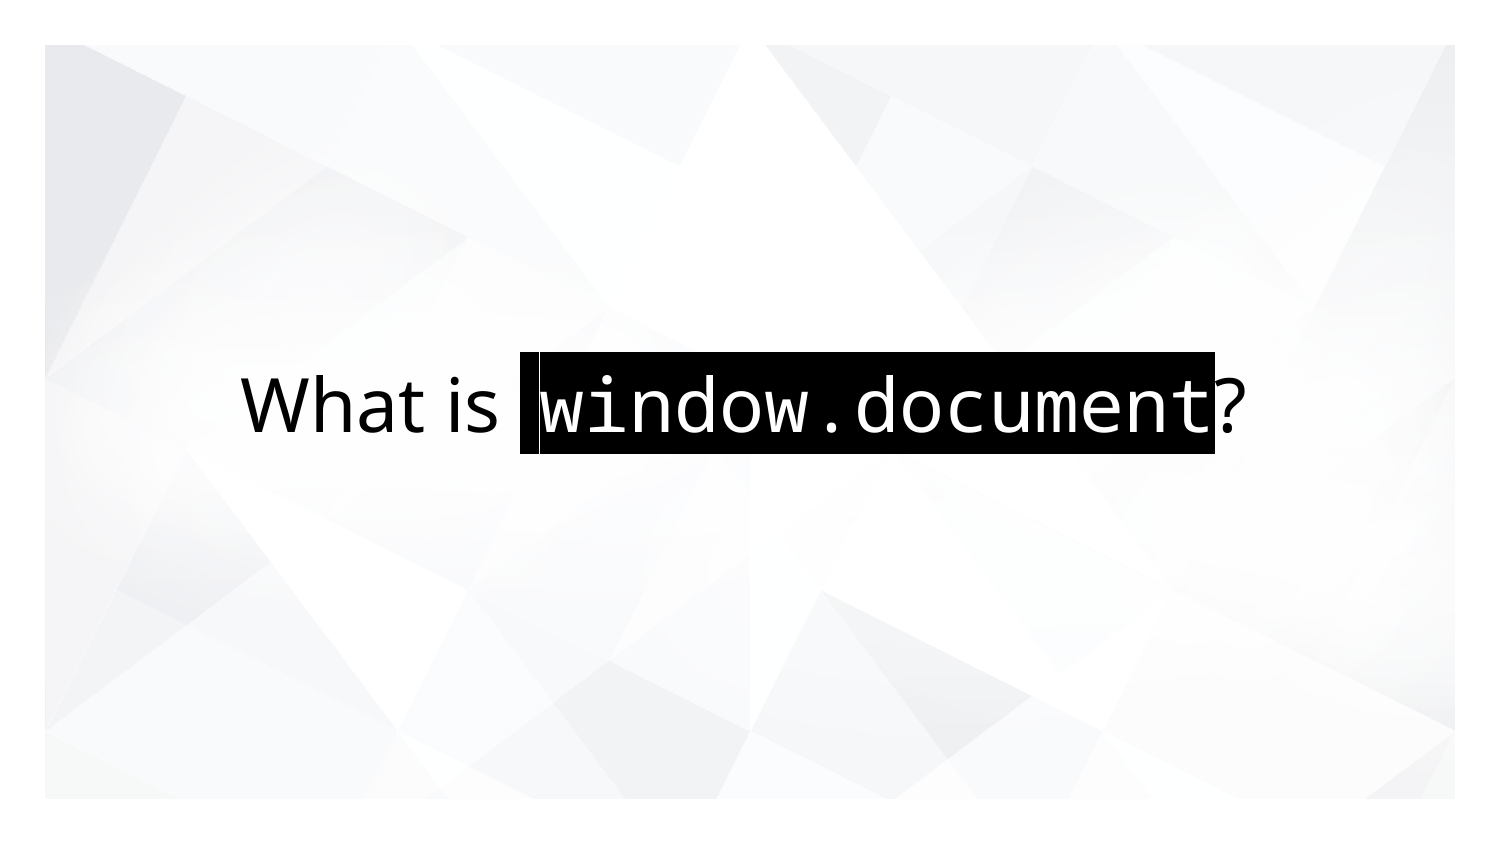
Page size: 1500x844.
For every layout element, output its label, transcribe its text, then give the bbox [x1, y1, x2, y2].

picture [45, 45, 1455, 799]
title What is window.document? [38, 342, 1449, 473]
